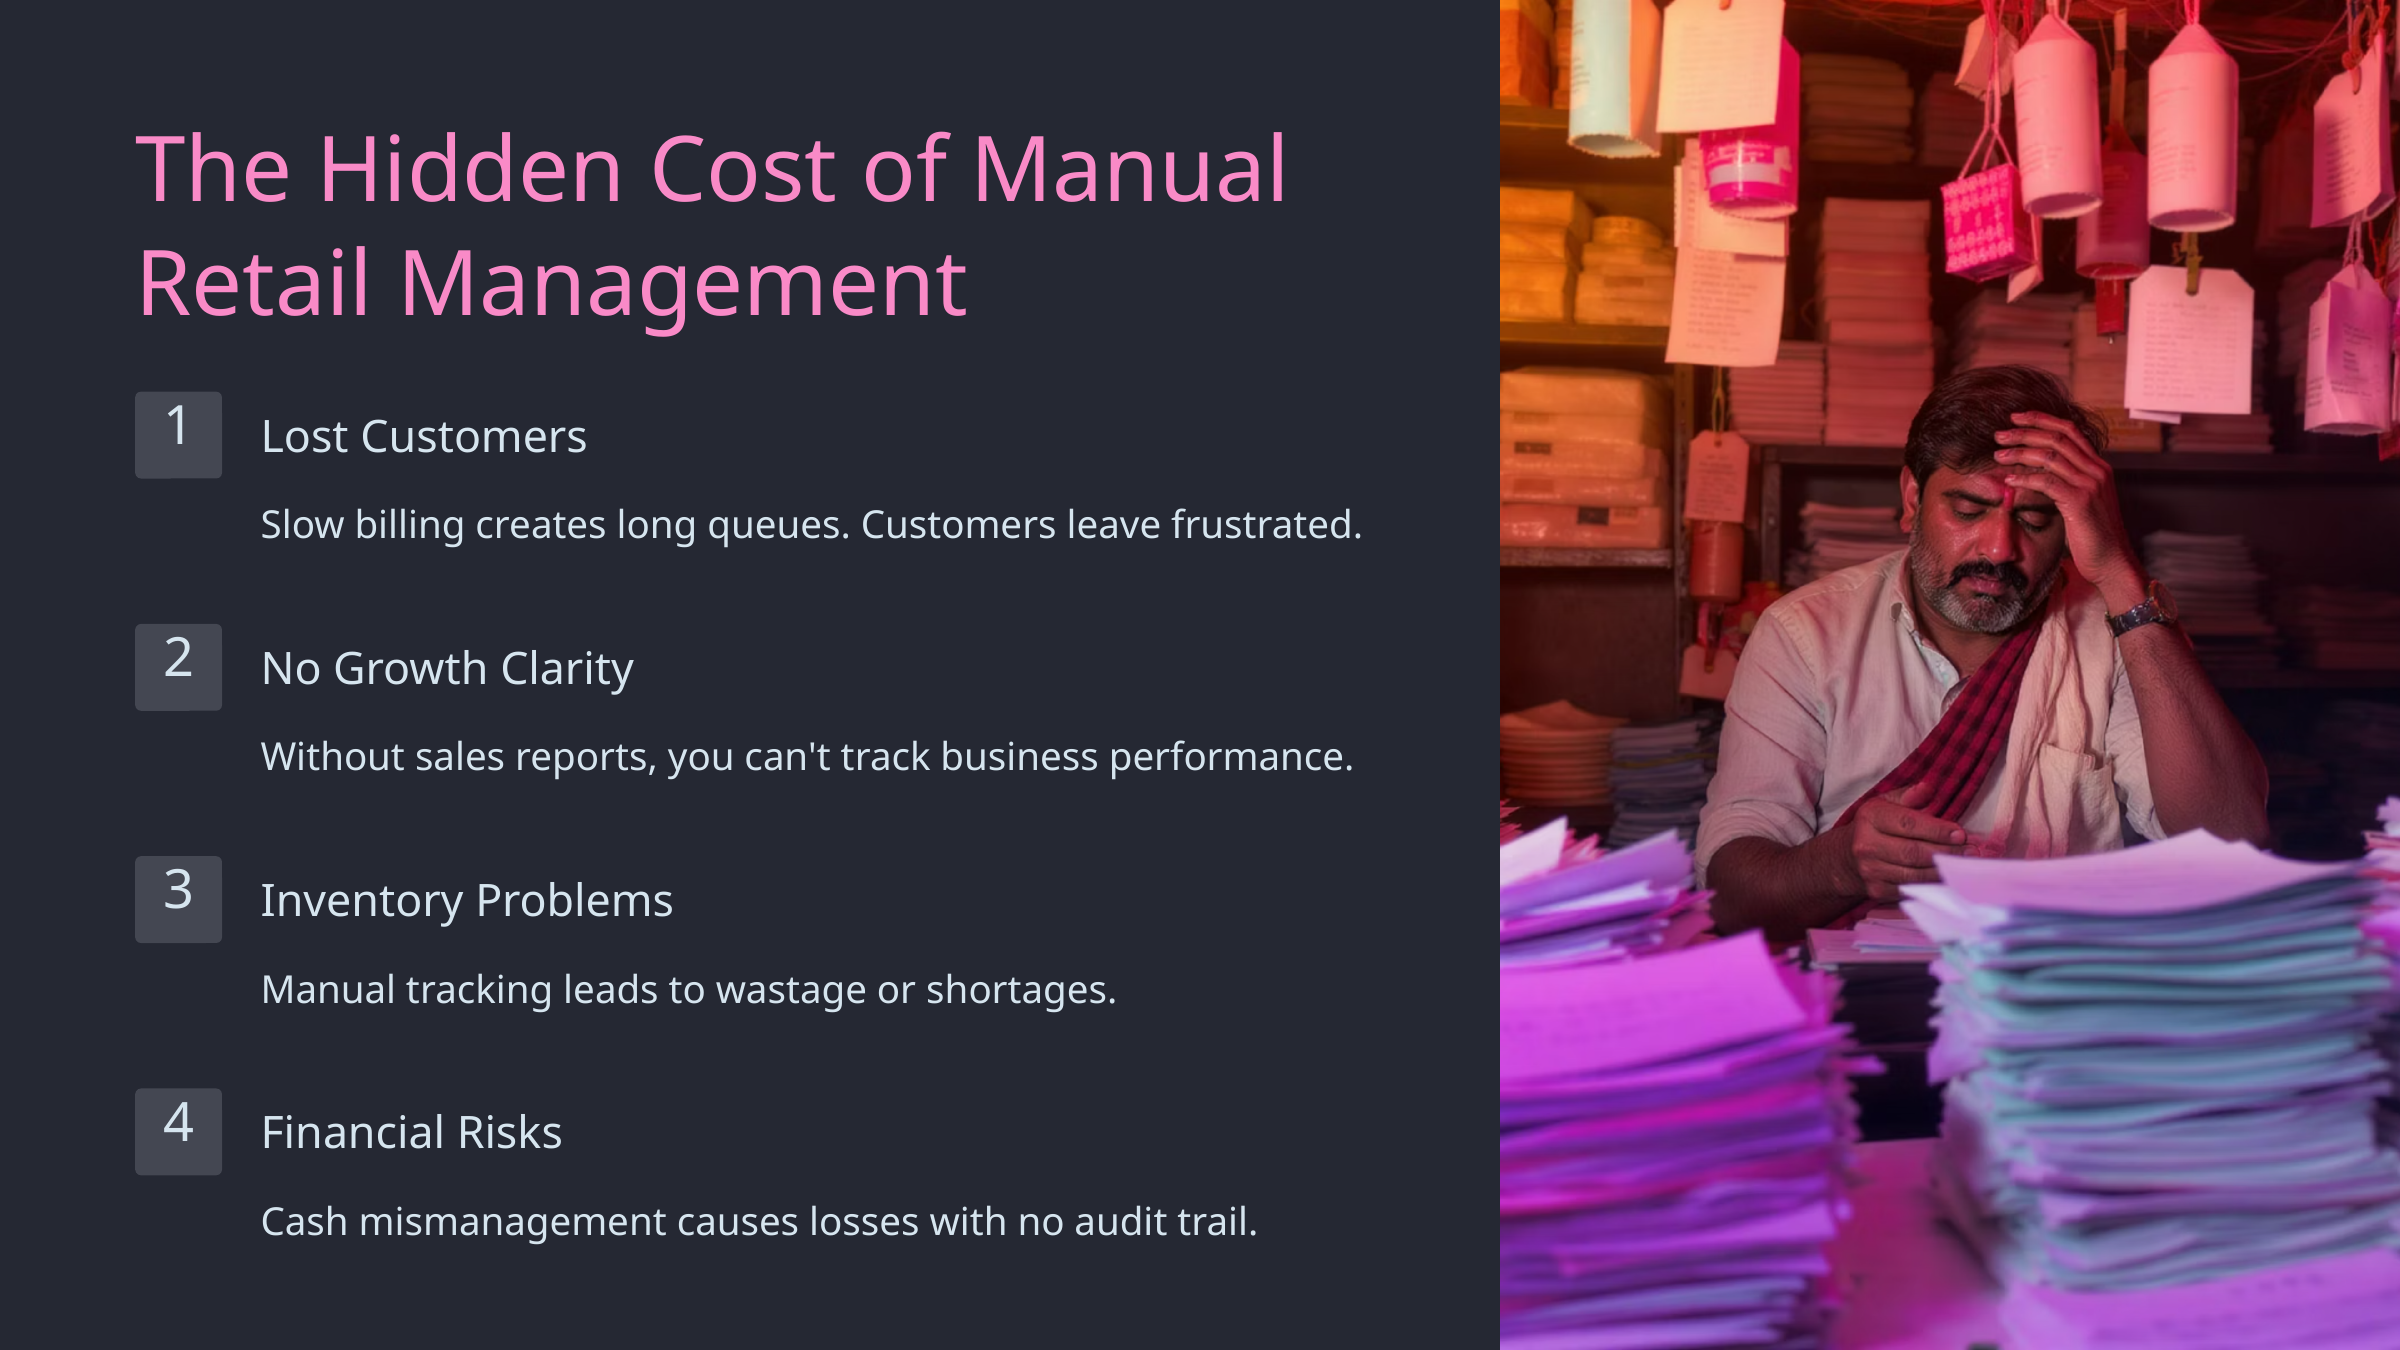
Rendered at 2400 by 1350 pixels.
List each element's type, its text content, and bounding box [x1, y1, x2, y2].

text_box 3 [151, 865, 206, 934]
text_box The Hidden Cost of Manual Retail Management [135, 106, 1365, 334]
picture [1499, 0, 2400, 1350]
text_box No Growth Clarity [260, 637, 715, 694]
text_box 4 [151, 1097, 206, 1166]
text_box Financial Risks [260, 1101, 715, 1159]
text_box Cash mismanagement causes losses with no audit trail. [260, 1181, 1365, 1244]
text_box Inventory Problems [260, 869, 715, 927]
text_box [135, 856, 223, 944]
text_box Manual tracking leads to wastage or shortages. [260, 949, 1365, 1012]
text_box [135, 623, 223, 711]
text_box [135, 391, 223, 479]
text_box [135, 1088, 223, 1176]
text_box Slow billing creates long queues. Customers leave frustrated. [260, 484, 1365, 547]
text_box 2 [151, 633, 206, 702]
text_box Lost Customers [260, 404, 715, 462]
text_box Without sales reports, you can't track business performance. [260, 717, 1365, 779]
text_box 1 [151, 400, 206, 470]
